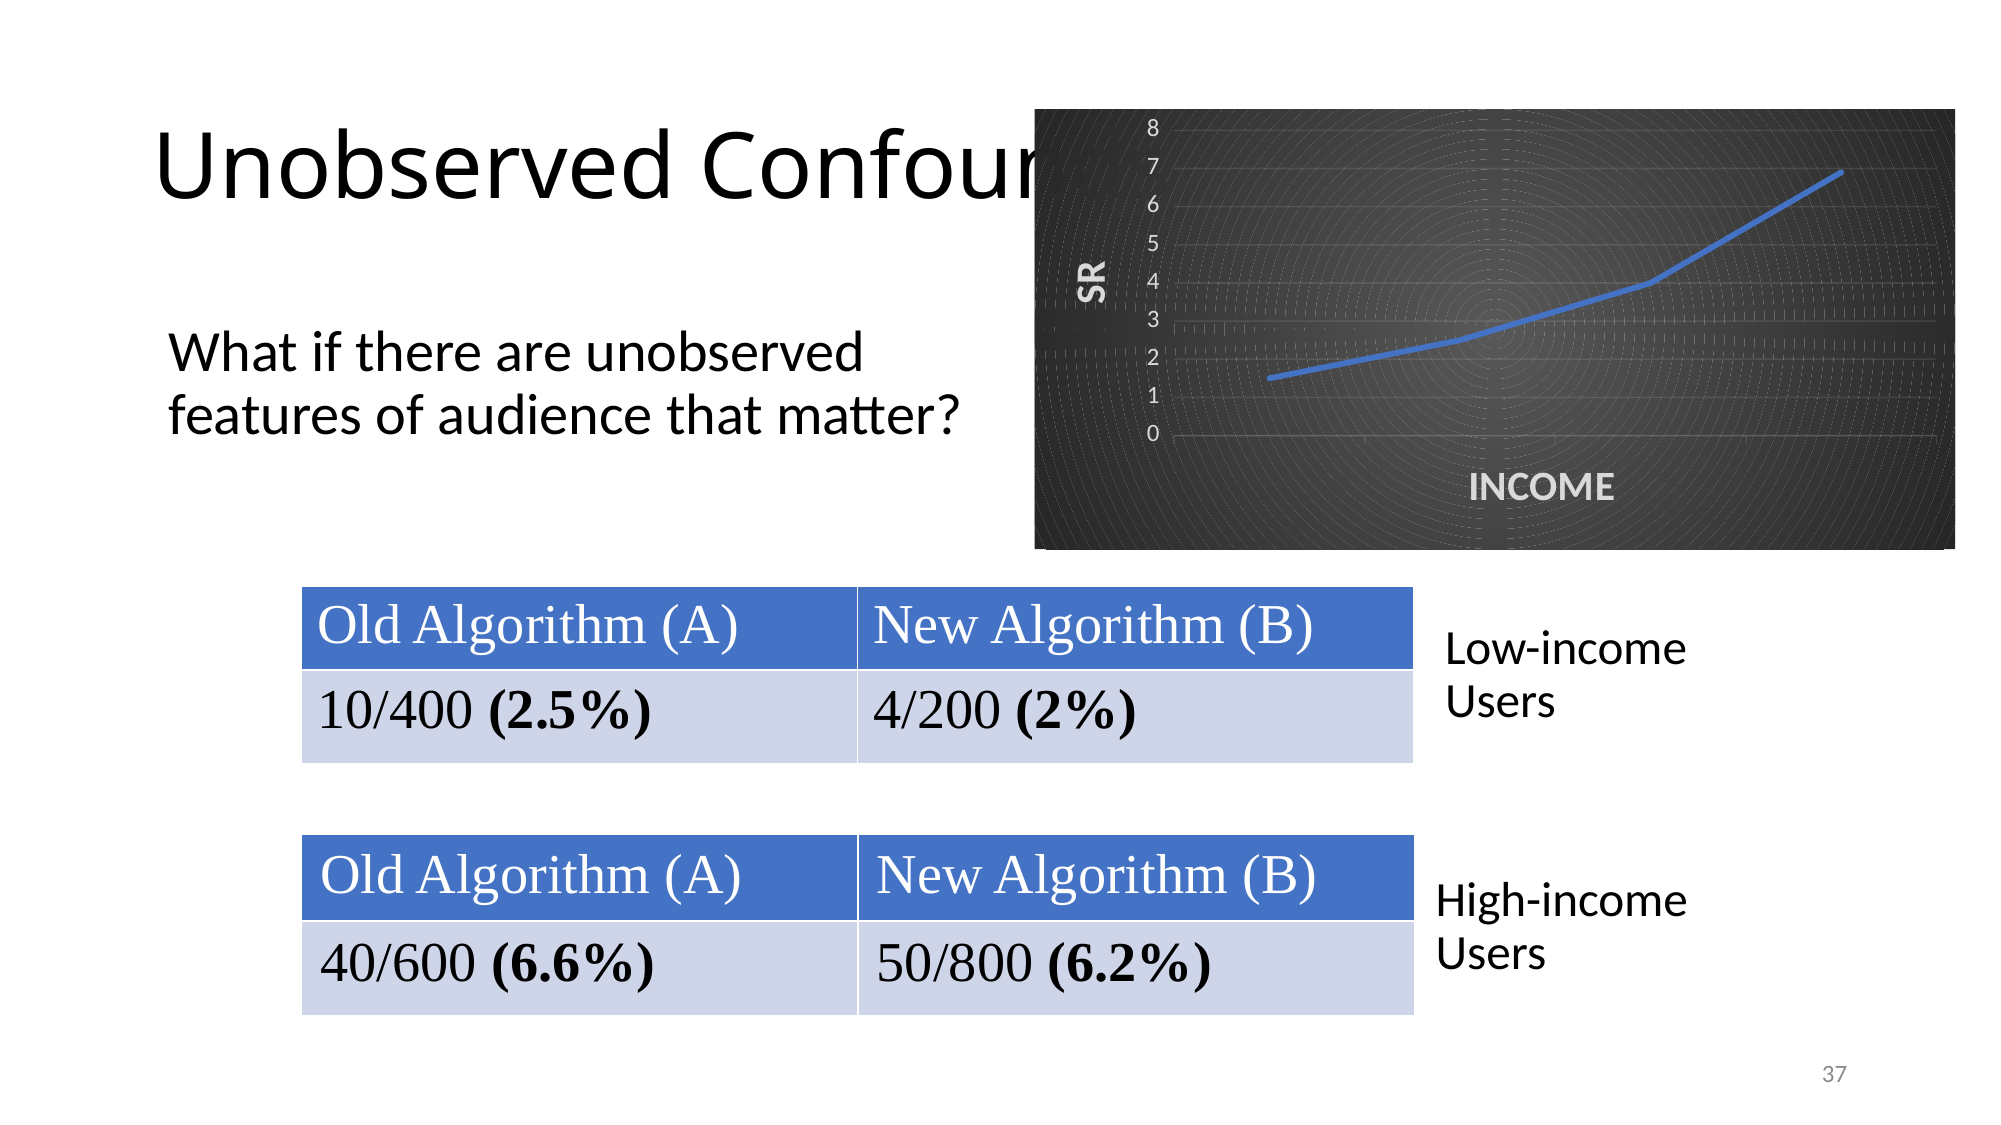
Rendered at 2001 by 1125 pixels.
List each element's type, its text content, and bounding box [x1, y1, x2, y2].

text_box High-income Users [1413, 856, 1750, 998]
table_header Old Algorithm (A) [302, 587, 857, 669]
table_cell 50/800 (6.2%) [859, 922, 1414, 1015]
list What if there are unobserved features of audience that matter? [153, 313, 1000, 507]
slide_number 37 [1412, 1042, 1863, 1103]
table_cell 40/600 (6.6%) [302, 922, 857, 1015]
table_cell 10/400 (2.5%) [302, 671, 857, 763]
table_cell 4/200 (2%) [858, 671, 1413, 763]
table_header Old Algorithm (A) [302, 835, 857, 920]
chart [1034, 108, 1956, 550]
table_header New Algorithm (B) [859, 835, 1414, 920]
title Unobserved Confounds [137, 59, 1863, 278]
text_box Low-income Users [1422, 604, 1745, 746]
table_header New Algorithm (B) [858, 587, 1413, 669]
